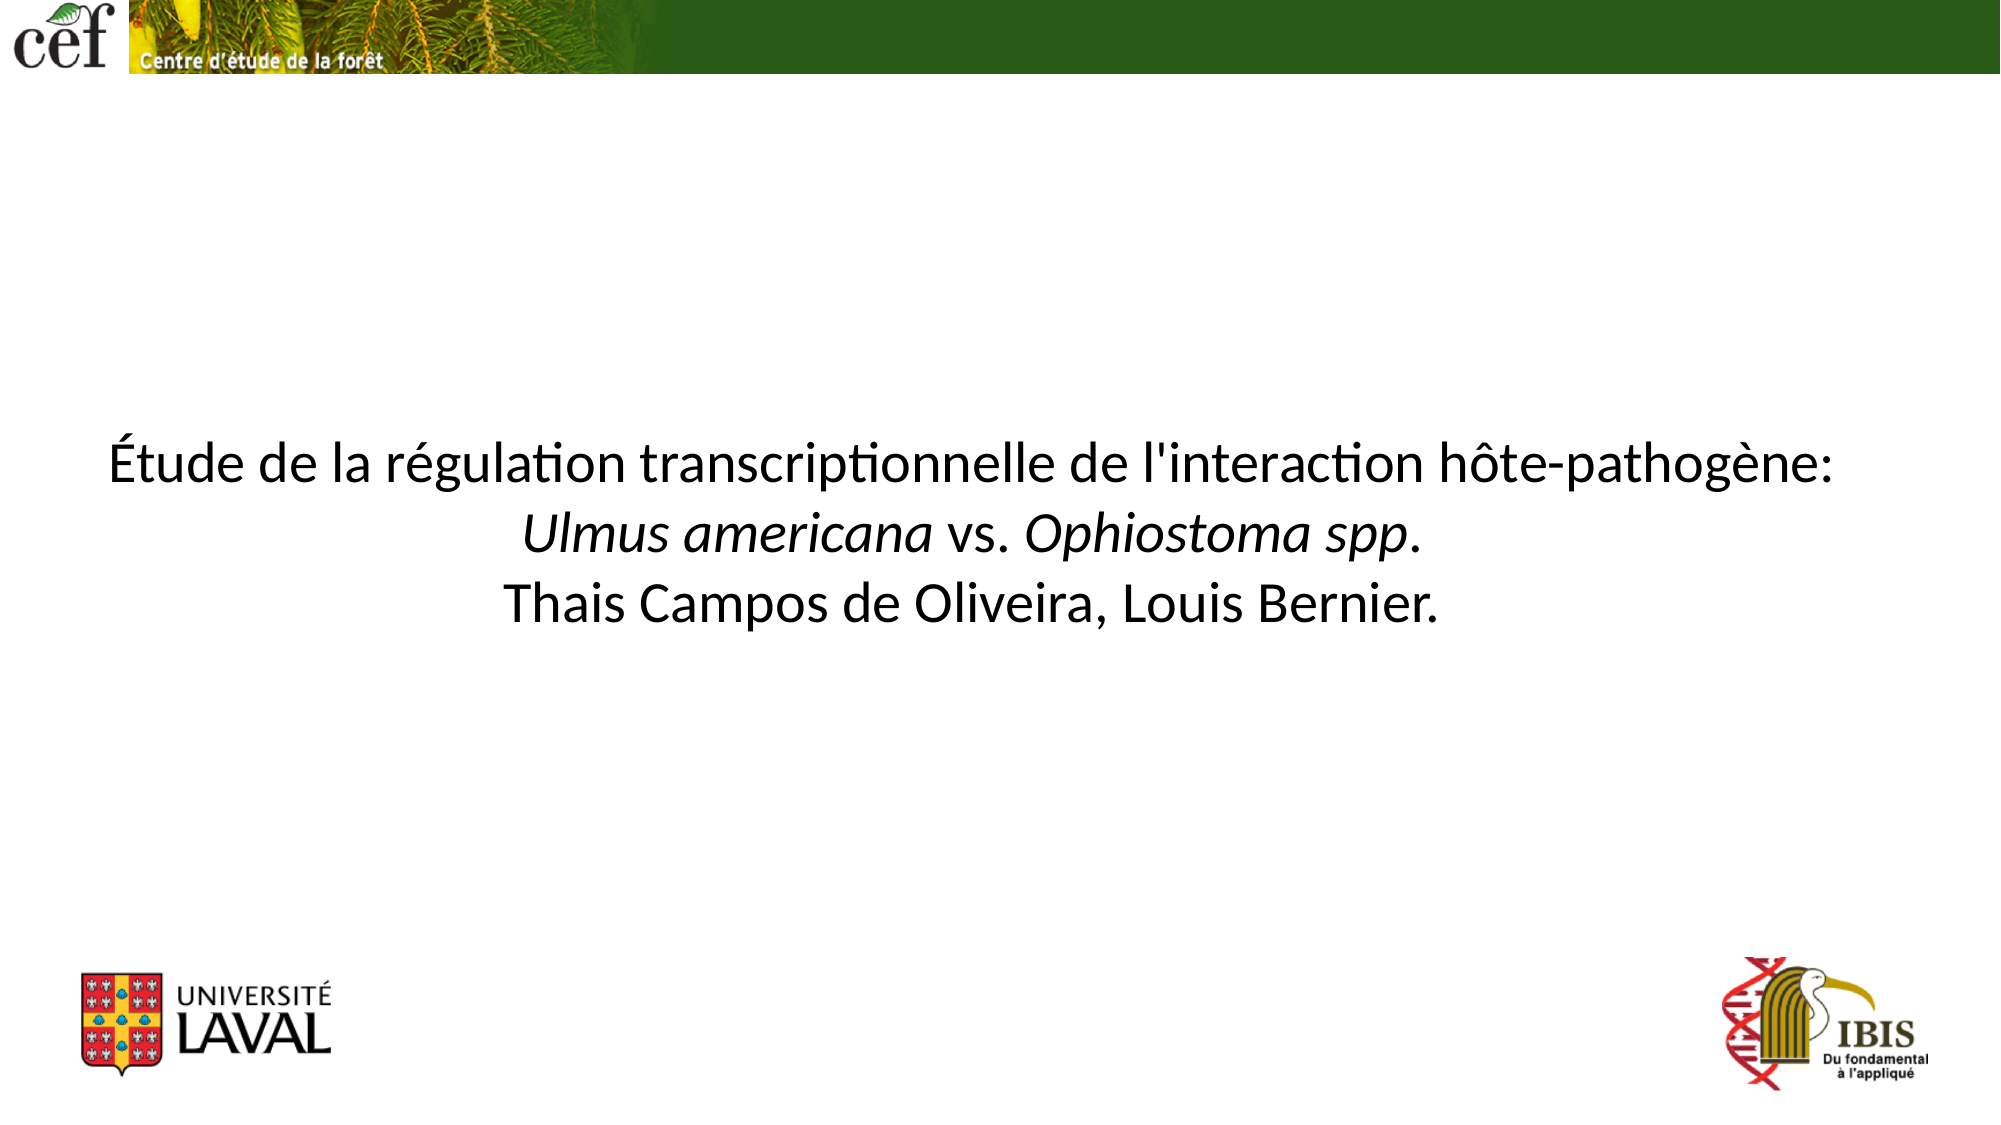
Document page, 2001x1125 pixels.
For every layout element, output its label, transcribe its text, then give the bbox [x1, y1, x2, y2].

picture [71, 961, 355, 1089]
picture [0, 0, 2000, 74]
text_box Étude de la régulation transcriptionnelle de l'interaction hôte-pathogène: Ulmus americana vs. Ophiostoma spp. Thais Campos de Oliveira, Louis Bernier. [92, 417, 1852, 782]
picture [1715, 953, 1935, 1096]
slide_number 1 [1412, 1042, 1863, 1103]
